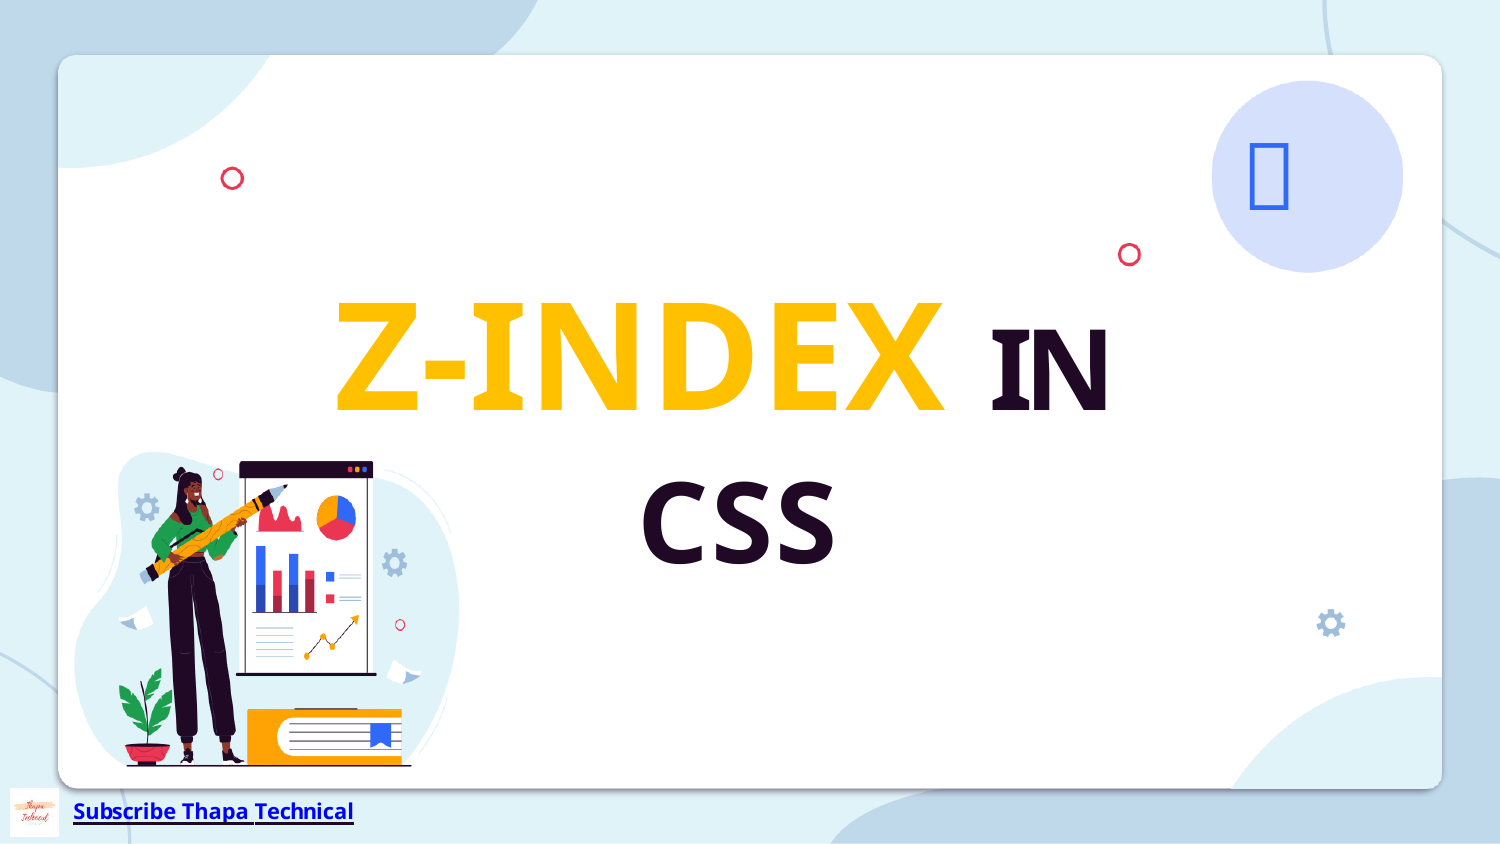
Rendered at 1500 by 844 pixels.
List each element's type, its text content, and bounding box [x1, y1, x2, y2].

picture [10, 48, 1451, 837]
text_box Subscribe Thapa Technical [71, 797, 378, 828]
